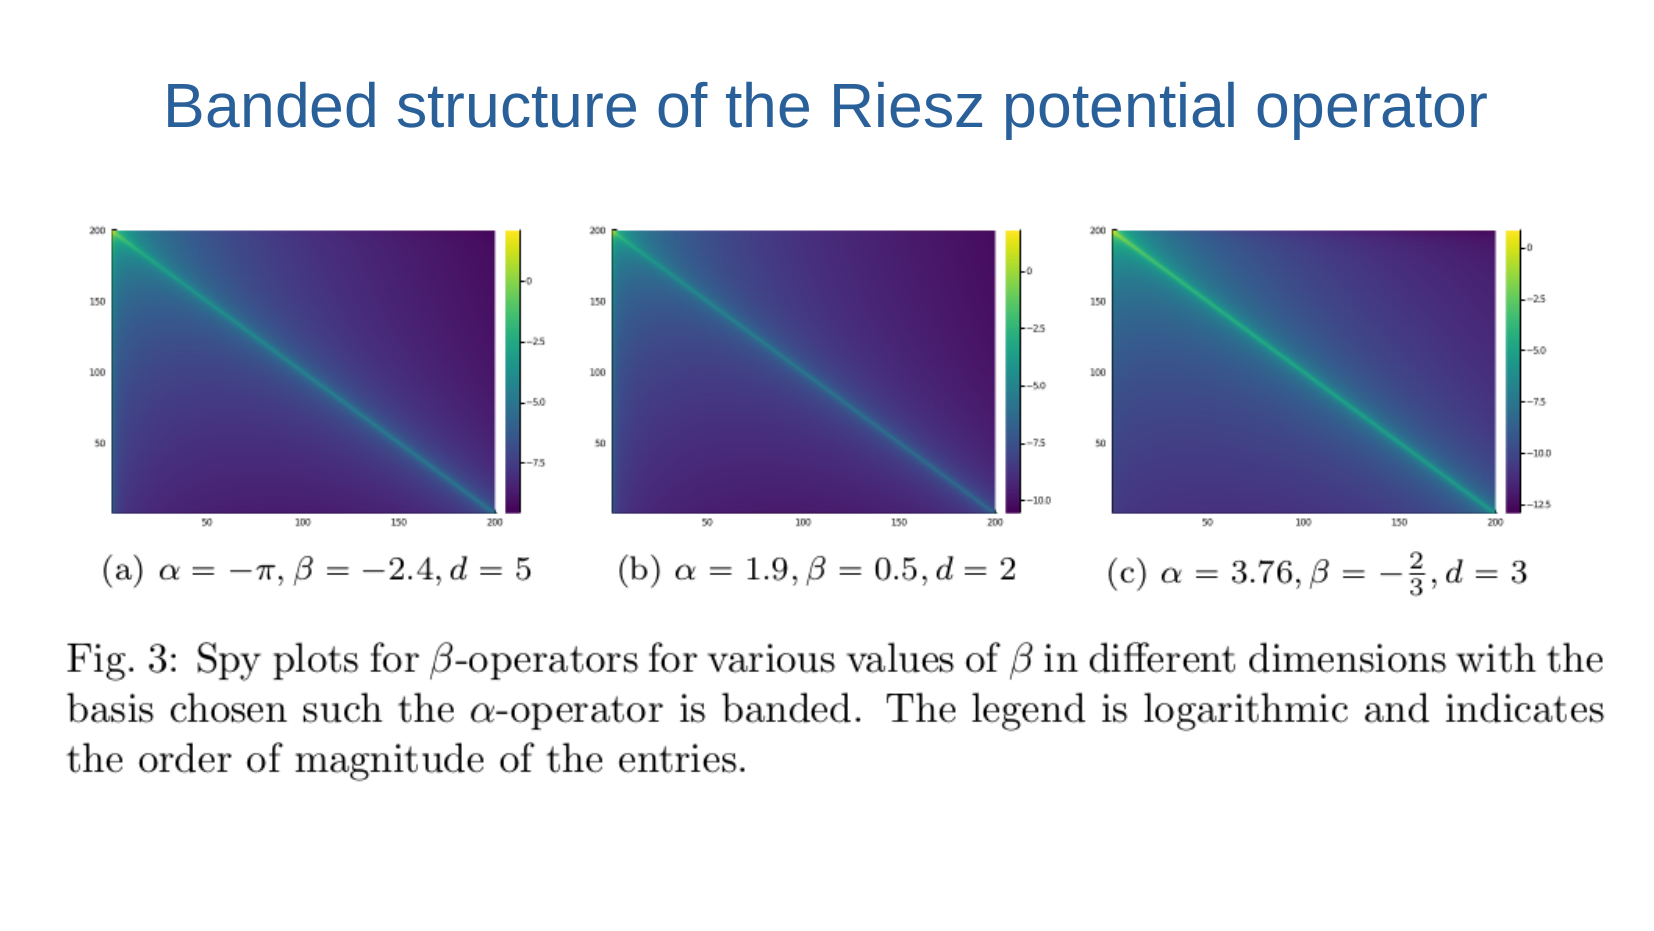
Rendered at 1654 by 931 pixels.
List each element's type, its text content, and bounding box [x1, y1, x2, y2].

title Banded structure of the Riesz potential operator [82, 25, 1571, 181]
picture [32, 187, 1620, 816]
